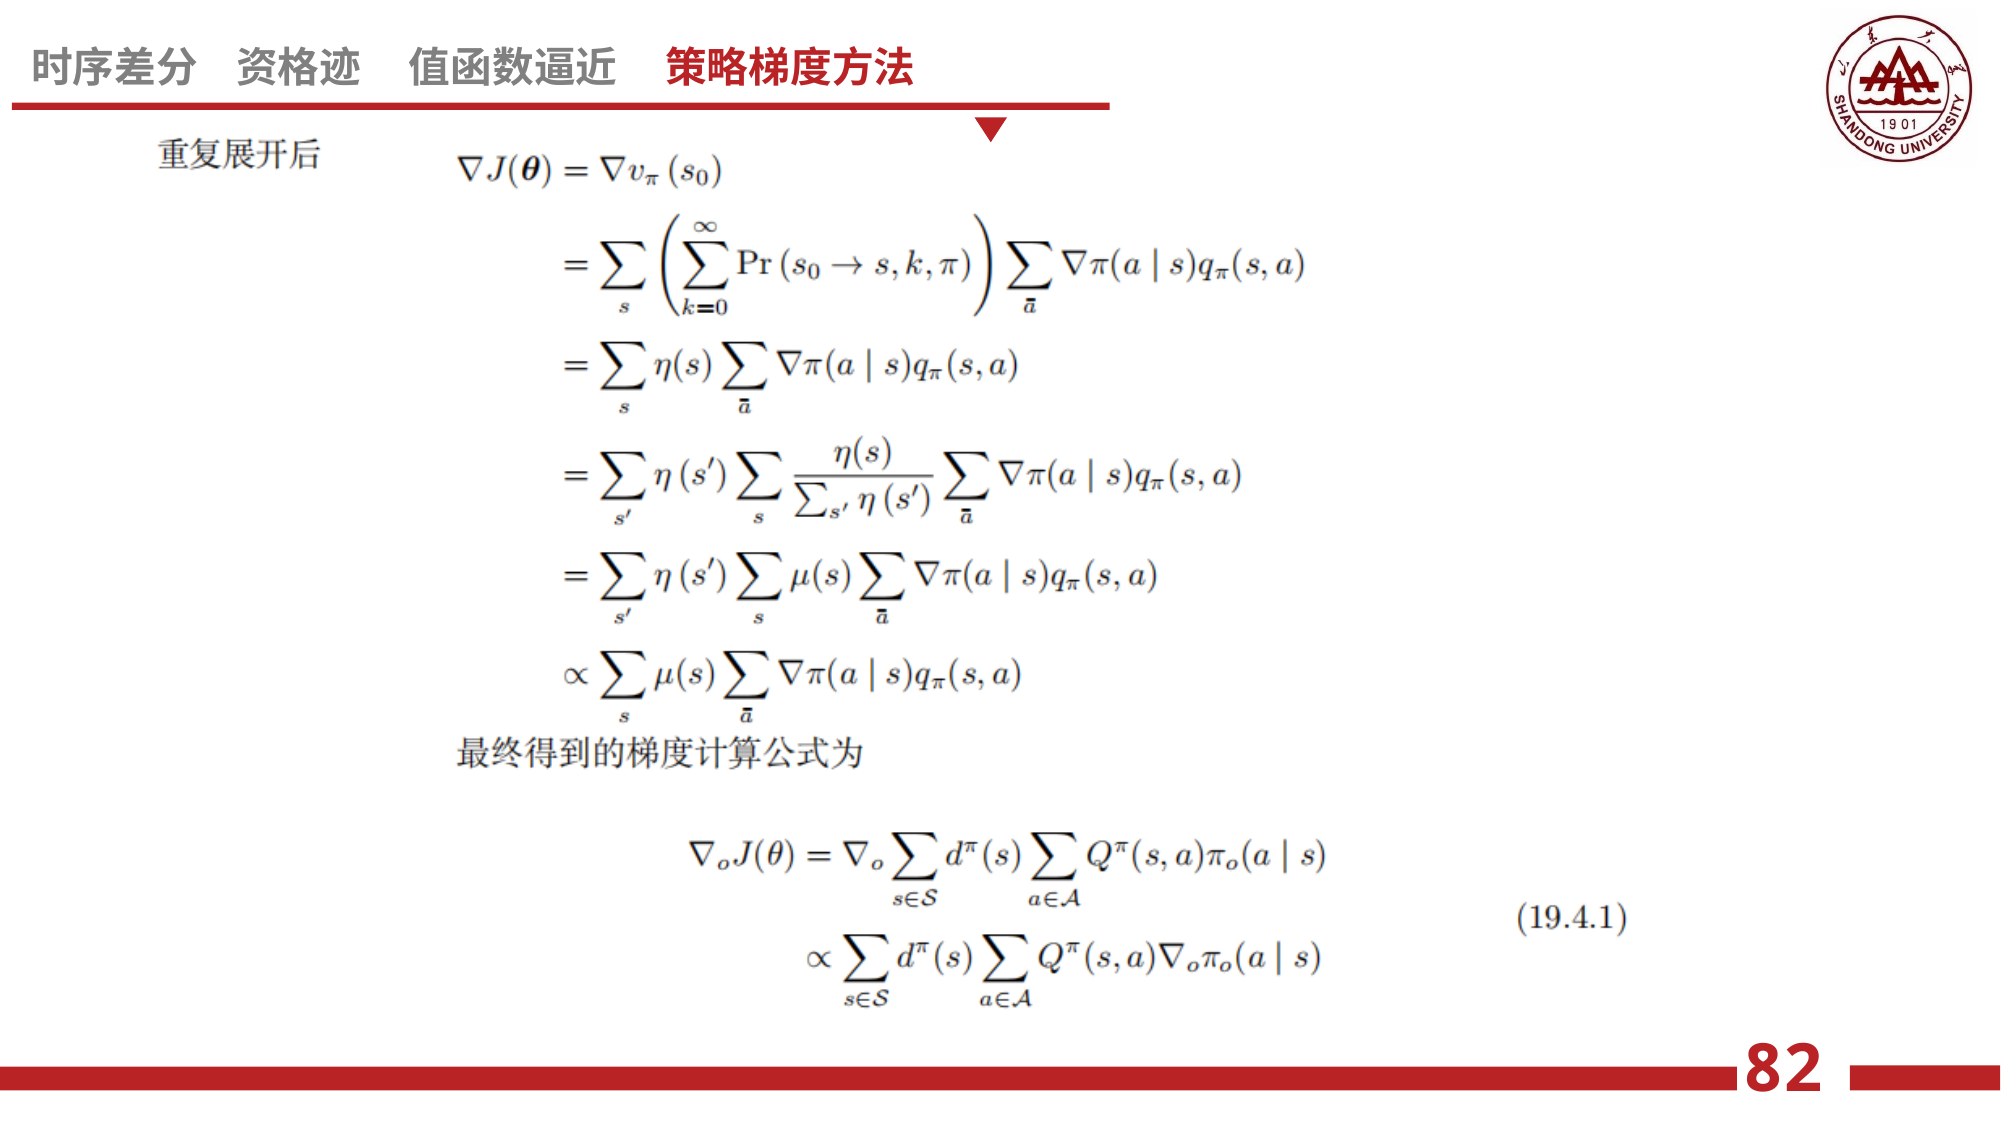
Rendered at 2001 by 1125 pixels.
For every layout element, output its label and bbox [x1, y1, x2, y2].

picture [431, 143, 1632, 1015]
picture [127, 120, 353, 175]
picture [1820, 9, 1977, 167]
